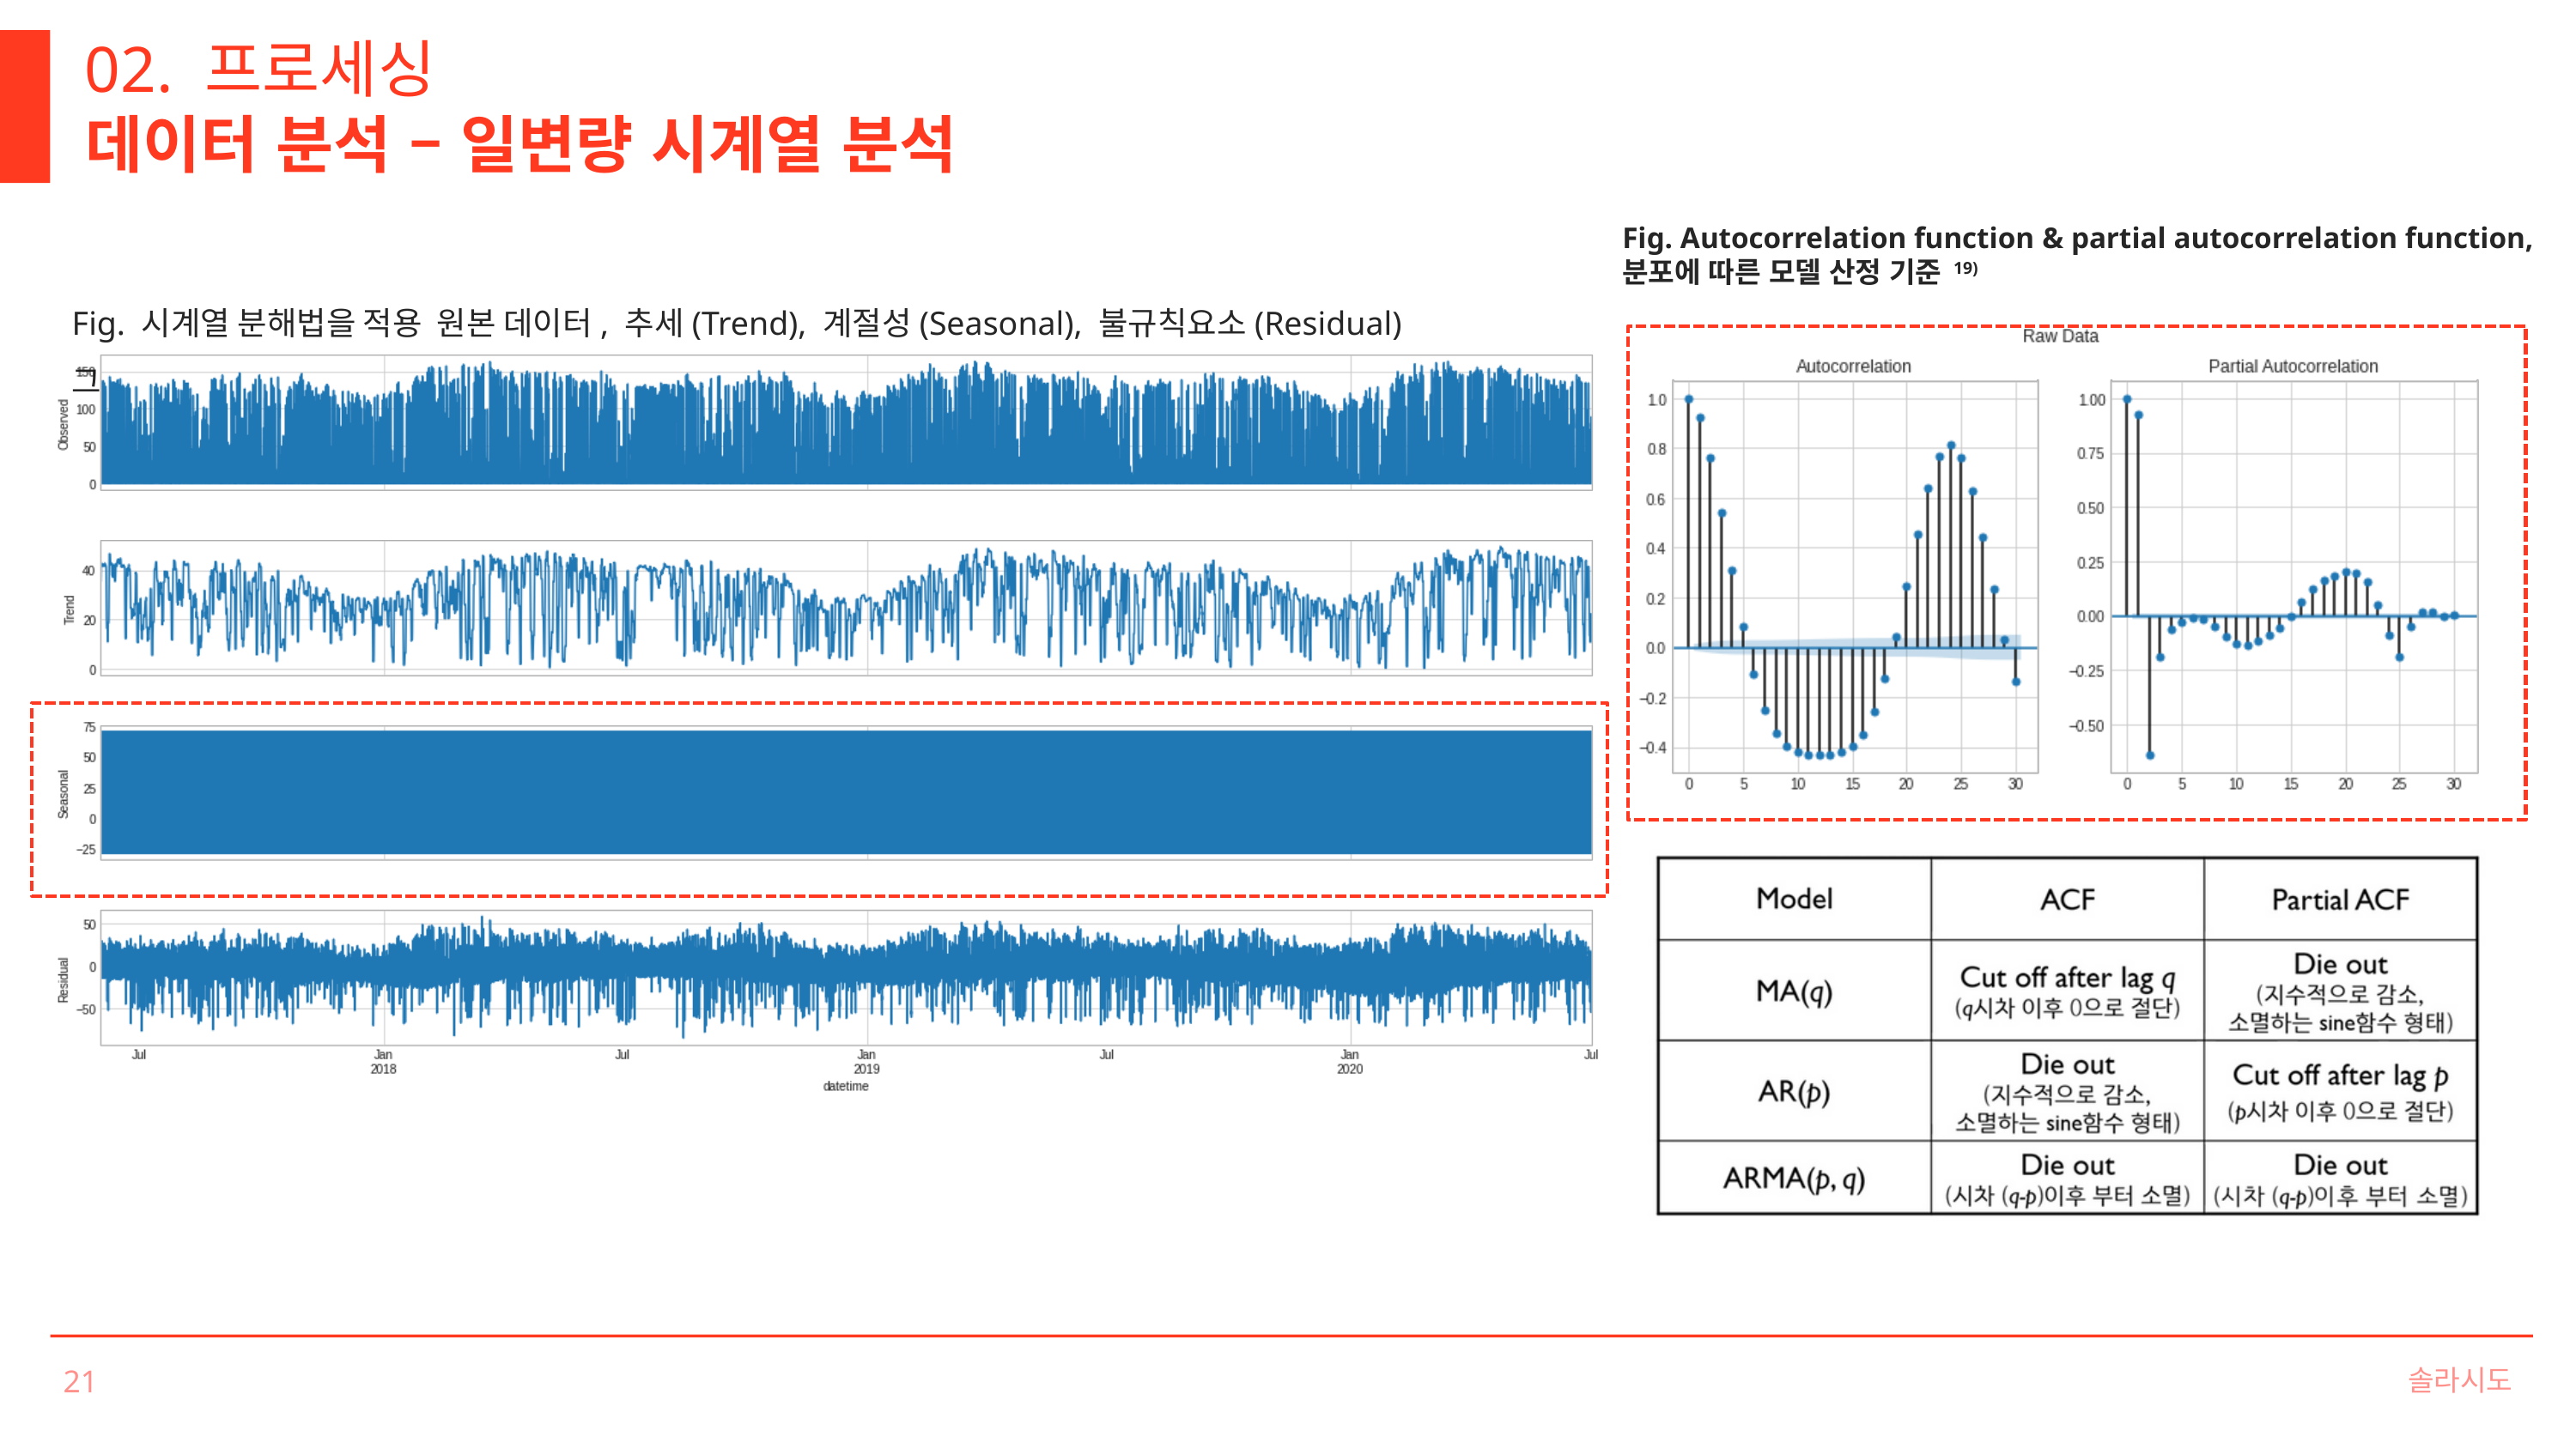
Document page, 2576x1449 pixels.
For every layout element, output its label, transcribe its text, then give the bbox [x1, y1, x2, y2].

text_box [84, 32, 1682, 184]
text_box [1622, 220, 2576, 1229]
text_box [30, 701, 46, 898]
text_box Fig. 시계열 분해법을 적용 원본 데이터, 추세(Trend), 계절성(Seasonal), 불규칙요소(Residual) 그래프 [71, 283, 1451, 345]
picture [50, 348, 1607, 1100]
footer 솔라시도 [2117, 1357, 2526, 1410]
slide_number 21 [50, 1357, 351, 1410]
